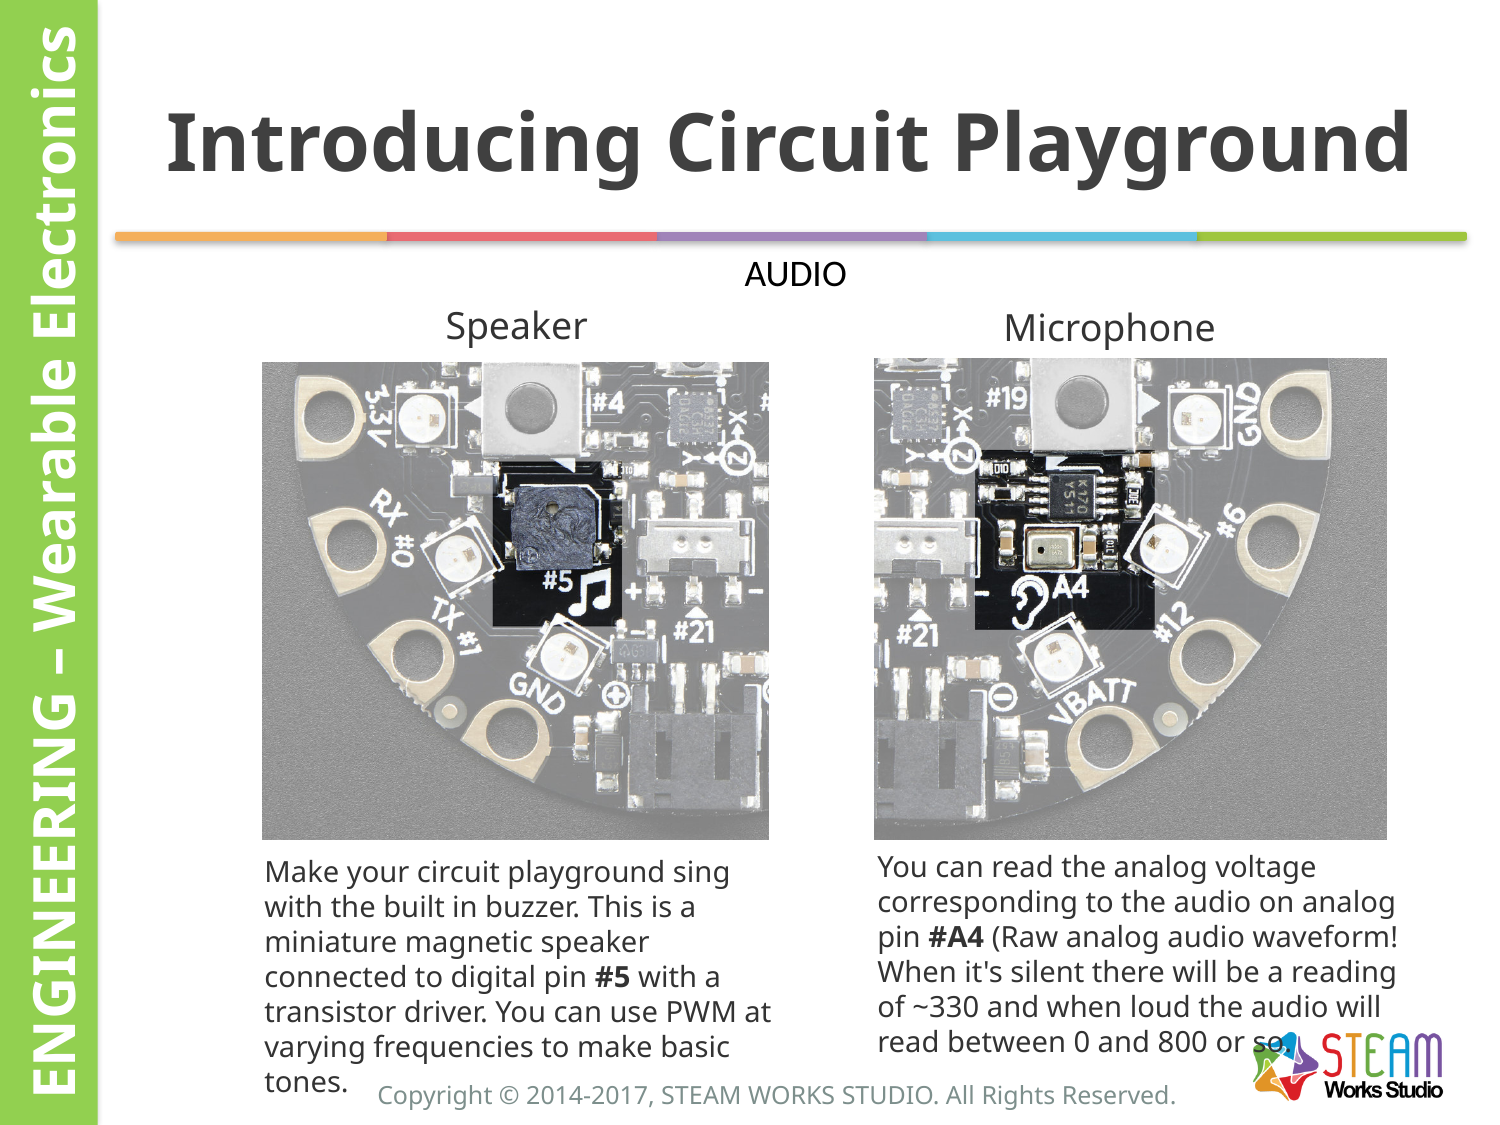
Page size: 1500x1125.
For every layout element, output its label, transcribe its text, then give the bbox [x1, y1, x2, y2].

title Introducing Circuit Playground [116, 45, 1466, 234]
text_box You can read the analog voltage corresponding to the audio on analog pin #A4 (Raw analog audio waveform! When it's silent there will be a reading of ~330 and when loud the audio will read between 0 and 800 or so. [862, 841, 1430, 1066]
text_box Microphone [988, 296, 1231, 357]
text_box AUDIO [729, 241, 862, 302]
picture [874, 358, 1387, 840]
picture [262, 361, 769, 840]
text_box Speaker [430, 294, 603, 355]
text_box Make your circuit playground sing with the built in buzzer. This is a miniature magnetic speaker connected to digital pin #5 with a transistor driver. You can use PWM at varying frequencies to make basic tones. [249, 846, 810, 1106]
picture [1250, 1029, 1445, 1103]
